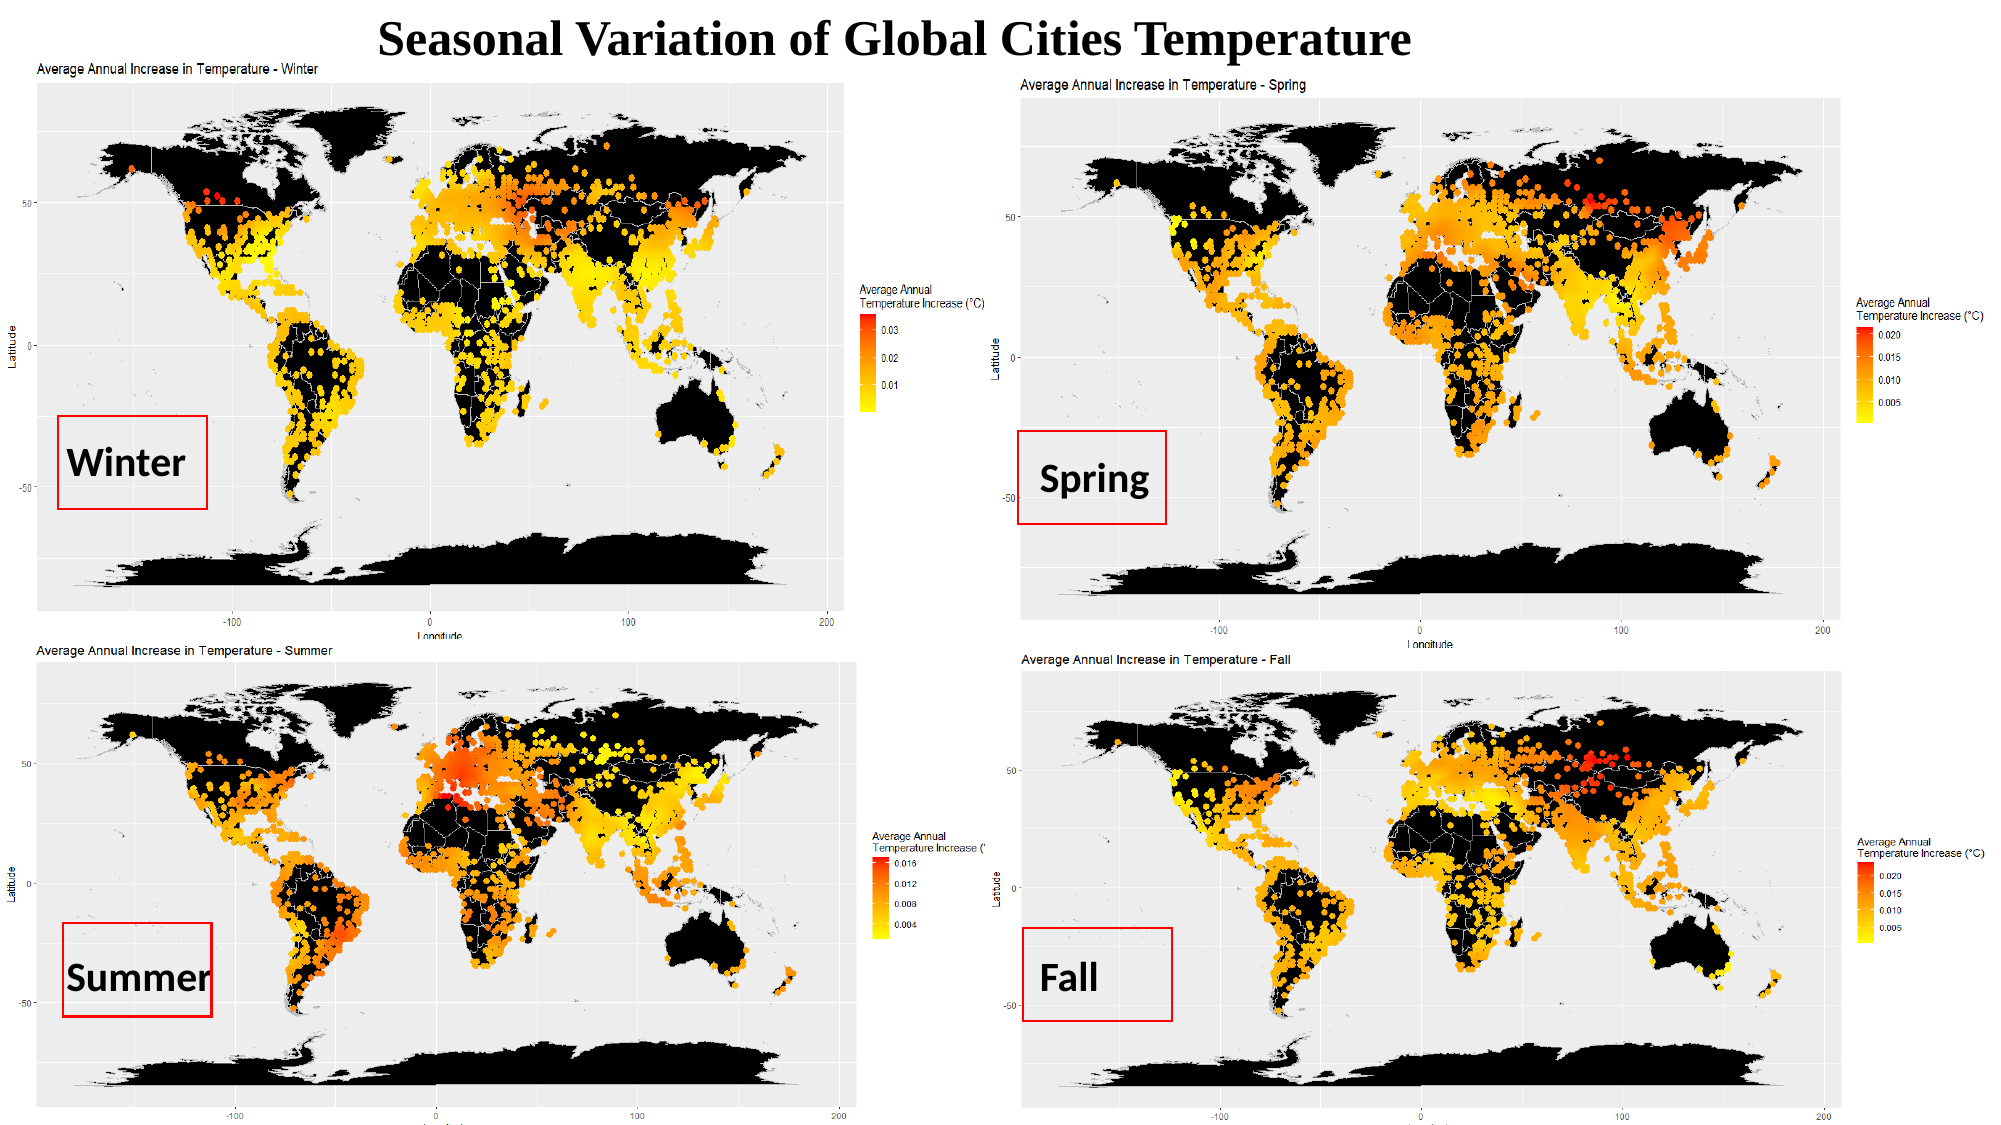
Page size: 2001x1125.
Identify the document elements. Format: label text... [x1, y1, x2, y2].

text_box Seasonal Variation of Global Cities Temperature [362, 0, 1513, 71]
picture [0, 55, 2000, 1125]
